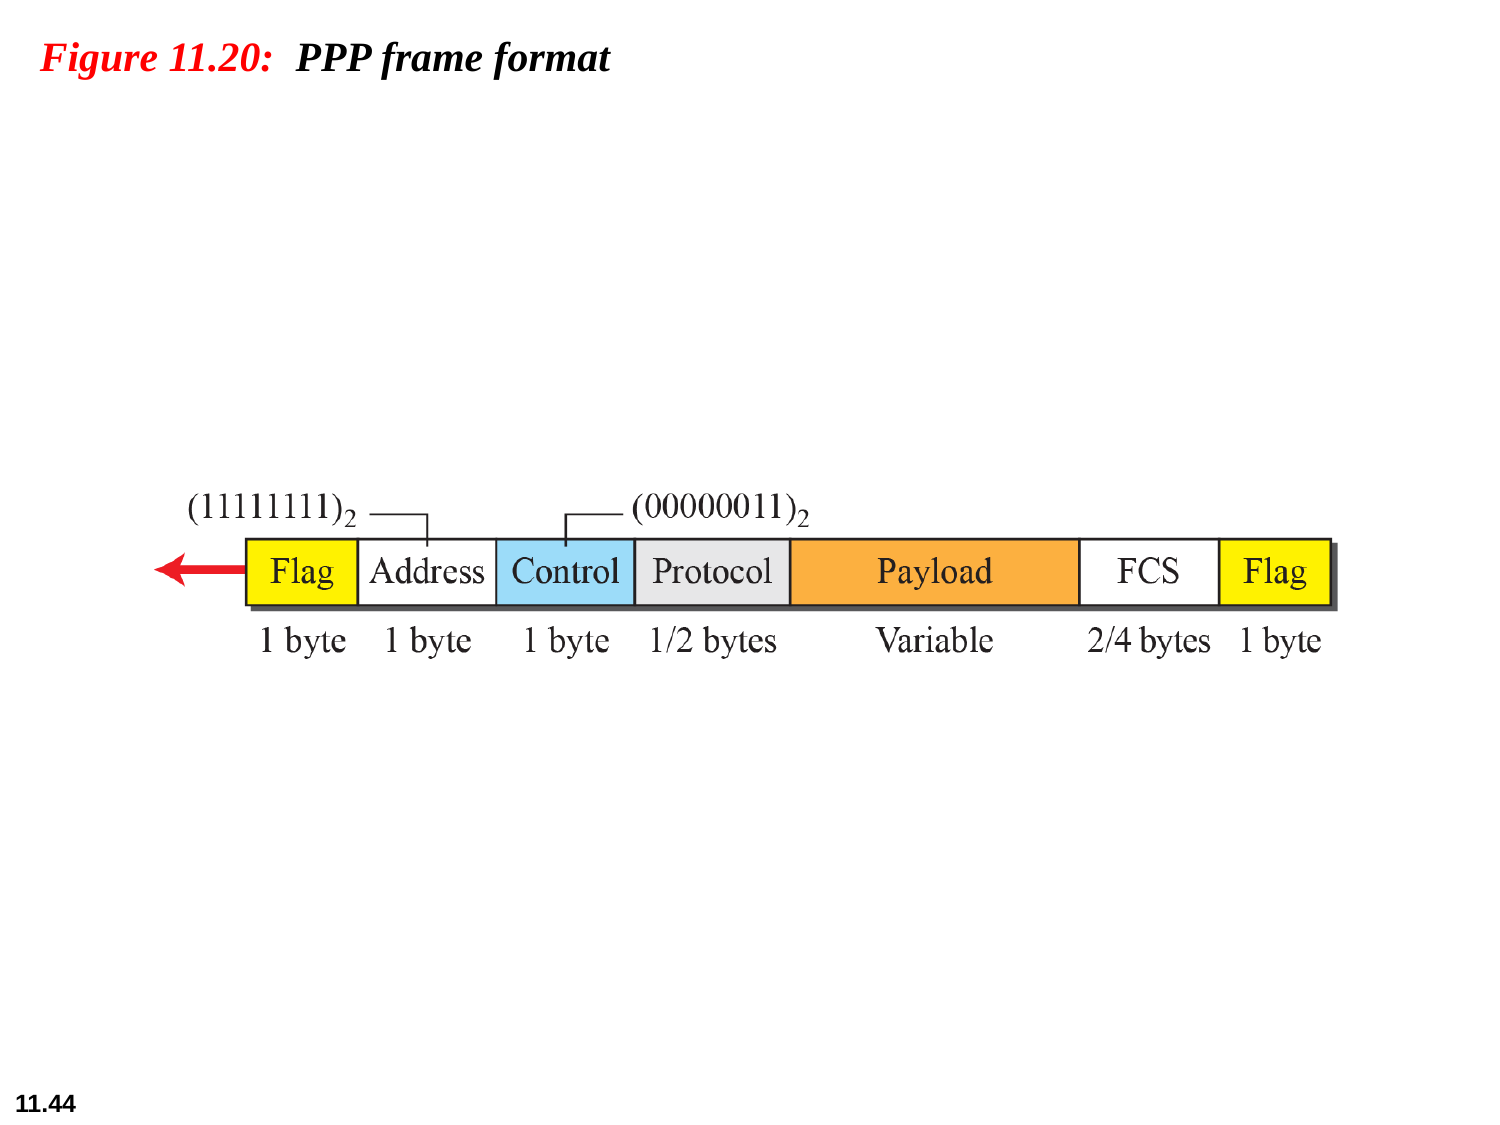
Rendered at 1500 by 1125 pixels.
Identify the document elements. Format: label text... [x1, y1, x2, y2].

text_box 11.‹#› [0, 1049, 313, 1125]
picture [154, 488, 1338, 663]
text_box Figure 11.20: PPP frame format [24, 22, 1363, 87]
